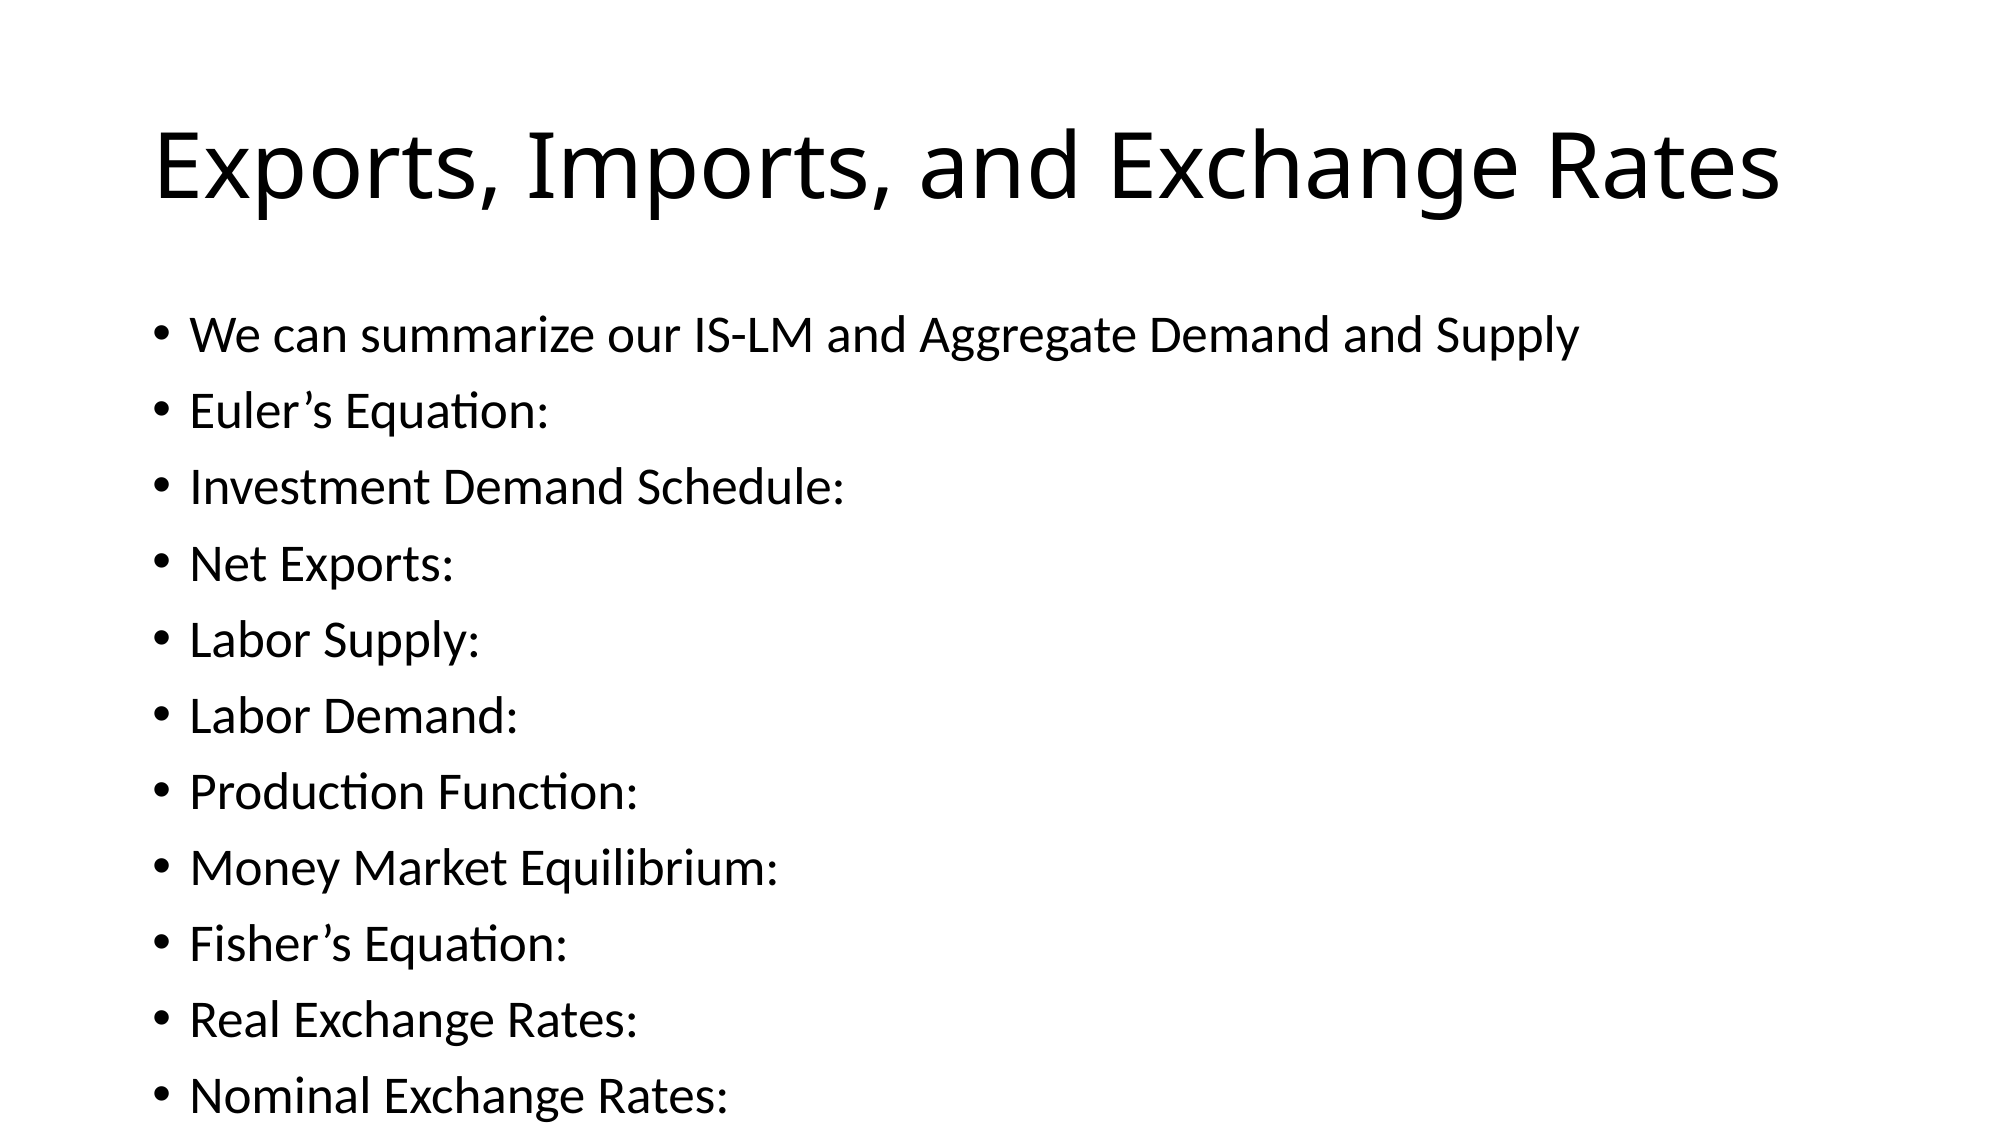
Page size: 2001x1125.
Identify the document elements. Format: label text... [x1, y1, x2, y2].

title Exports, Imports, and Exchange Rates [137, 59, 1863, 278]
